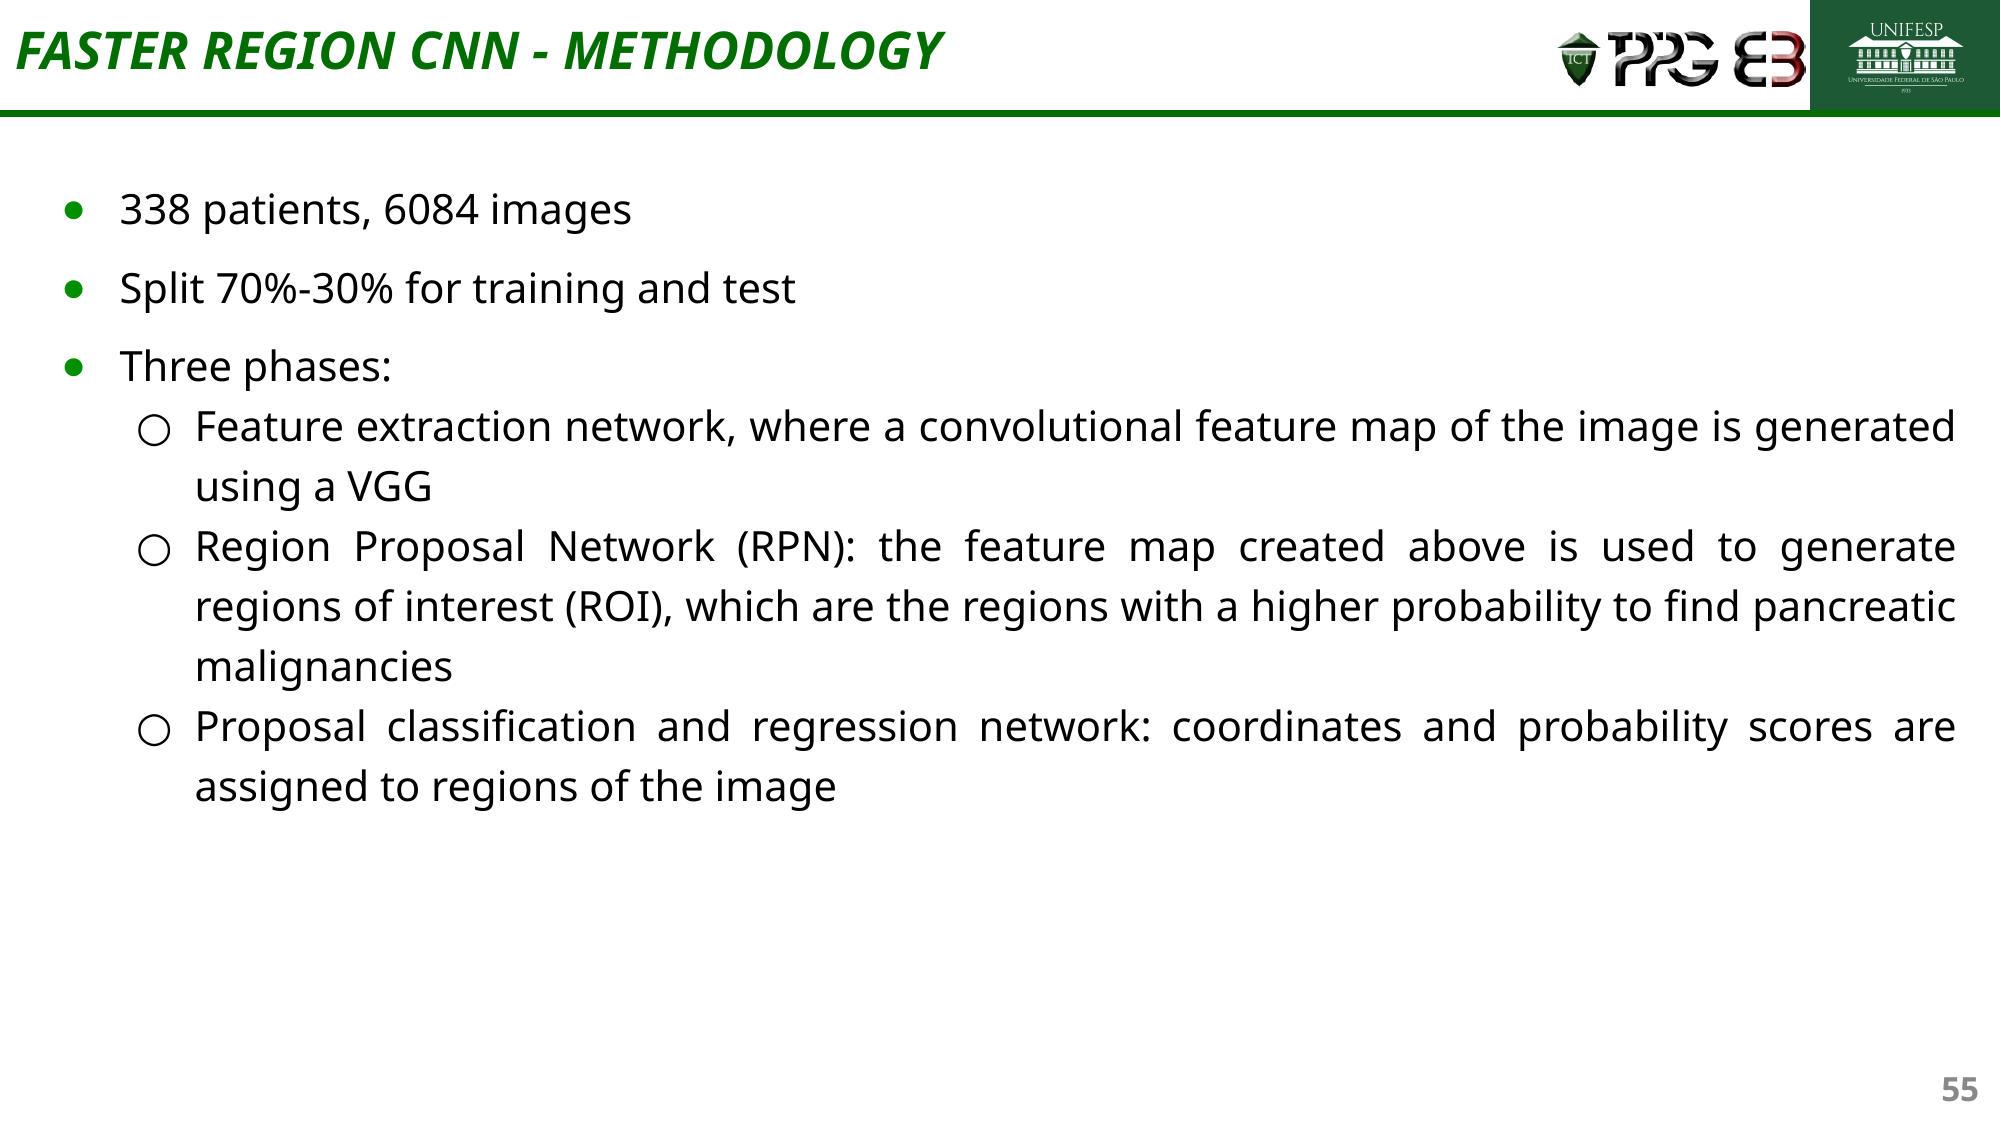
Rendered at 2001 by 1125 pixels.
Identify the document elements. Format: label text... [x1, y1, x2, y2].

slide_number ‹#› [1544, 1060, 1995, 1121]
text_box FASTER REGION CNN - METHODOLOGY [0, 10, 1556, 88]
text_box 338 patients, 6084 images Split 70%-30% for training and test Three phases: Feature extraction network, where a convolutional feature map of the image is generated using a VGG Region Proposal Network (RPN): the feature map created above is used to generate regions of interest (ROI), which are the regions with a higher probability to find pancreatic malignancies Proposal classification and regression network: coordinates and probability scores are assigned to regions of the image [29, 125, 1973, 818]
picture [1809, 0, 2000, 113]
picture [1554, 27, 1808, 90]
